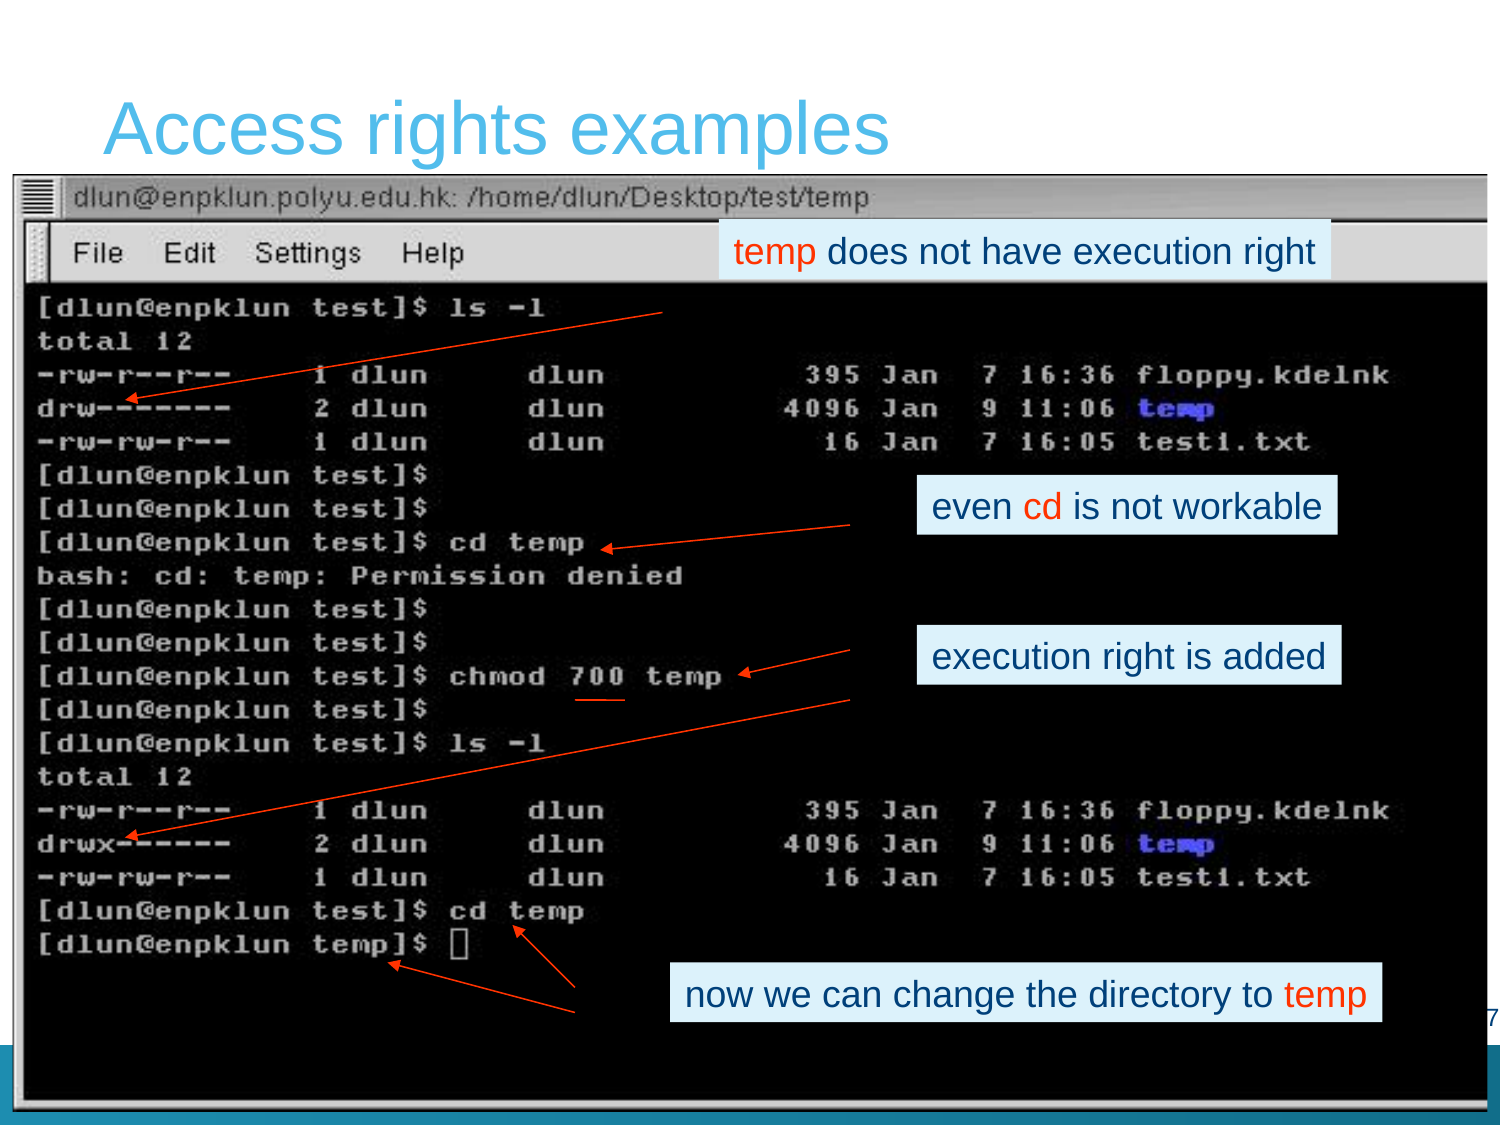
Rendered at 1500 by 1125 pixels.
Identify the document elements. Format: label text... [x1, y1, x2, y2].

text_box Access rights examples [88, 29, 1456, 173]
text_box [12, 174, 1488, 1112]
slide_number 127 [1491, 1000, 1500, 1049]
